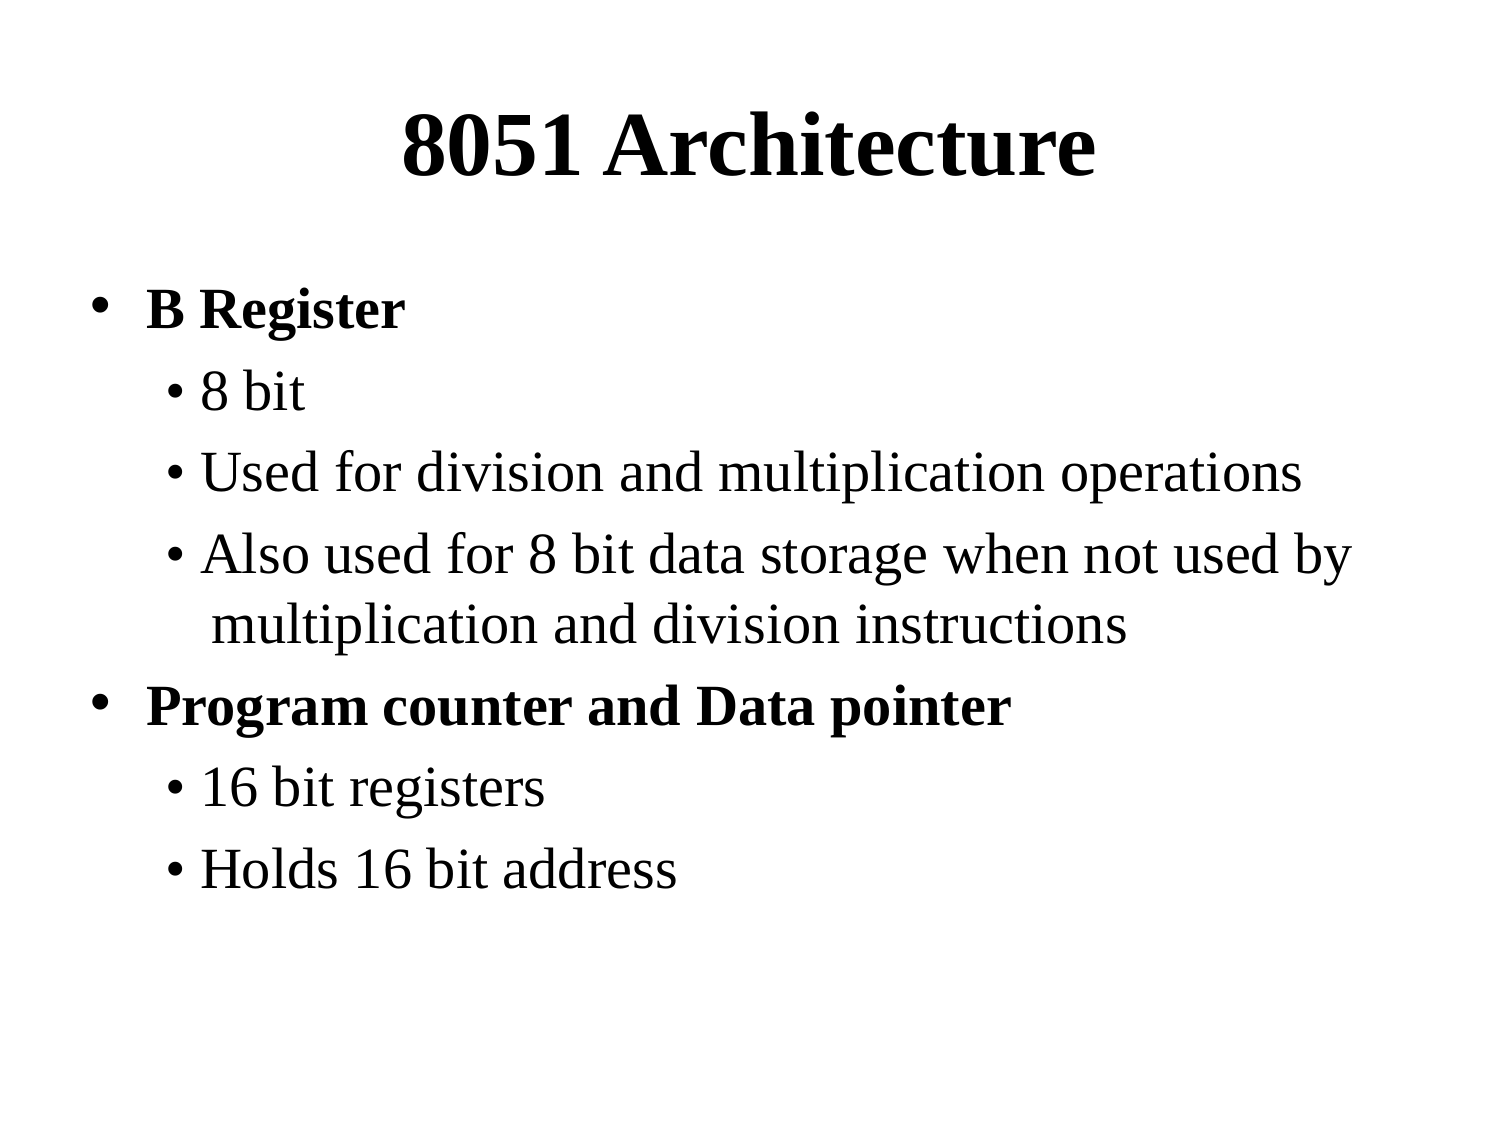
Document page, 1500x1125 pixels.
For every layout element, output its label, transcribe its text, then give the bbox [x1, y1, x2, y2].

title 8051 Architecture [75, 45, 1425, 233]
list B Register • 8 bit • Used for division and multiplication operations • Also used for 8 bit data storage when not used by multiplication and division instructions Program counter and Data pointer • 16 bit registers • Holds 16 bit address [75, 262, 1425, 1005]
